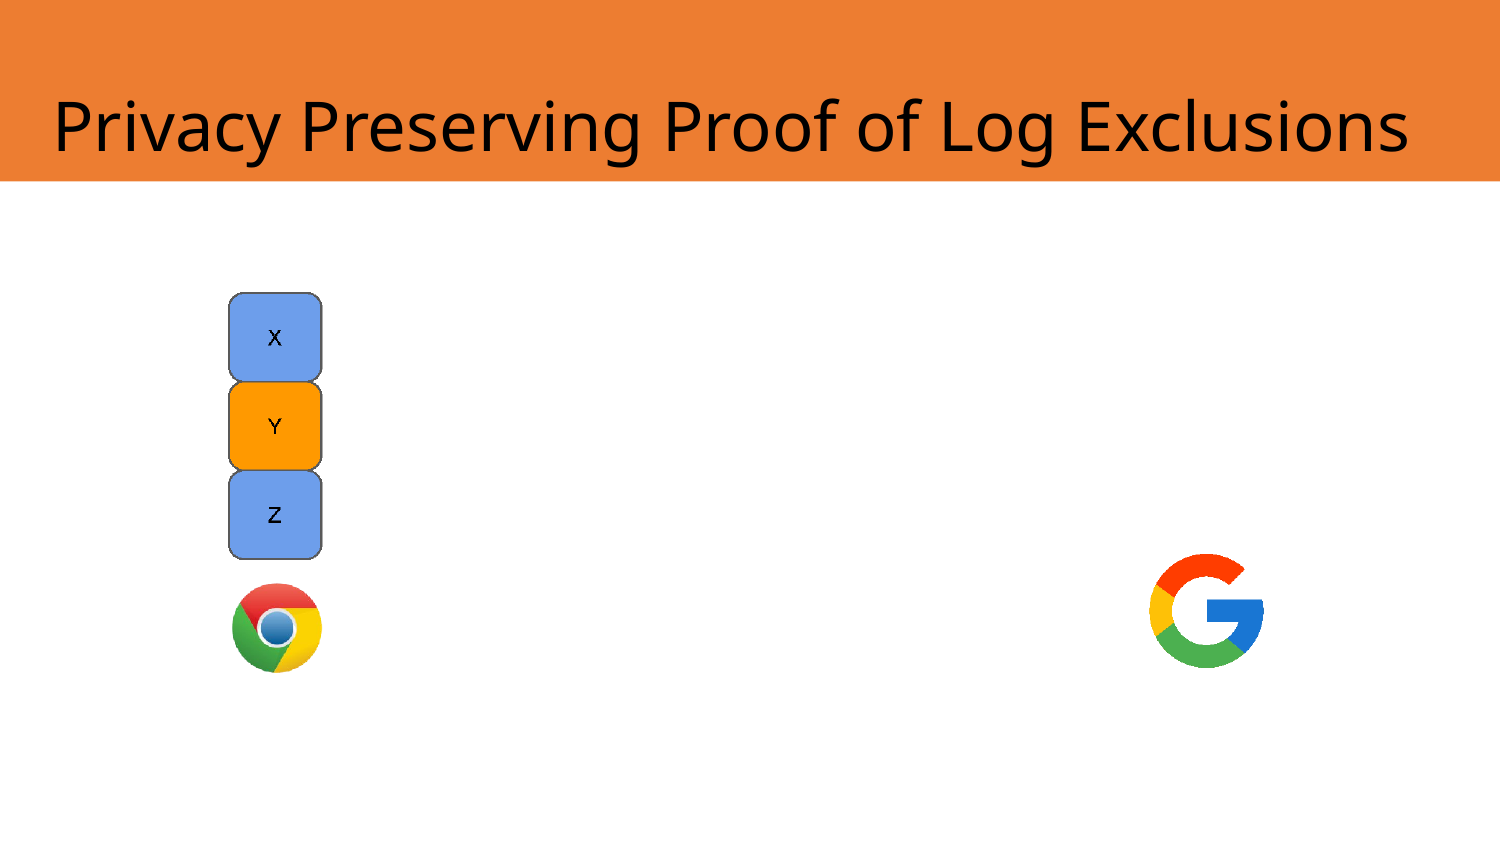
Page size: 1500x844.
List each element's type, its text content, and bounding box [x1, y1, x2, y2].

text_box Privacy Preserving Proof of Log Exclusions [0, 0, 1500, 182]
picture [187, 59, 1313, 693]
